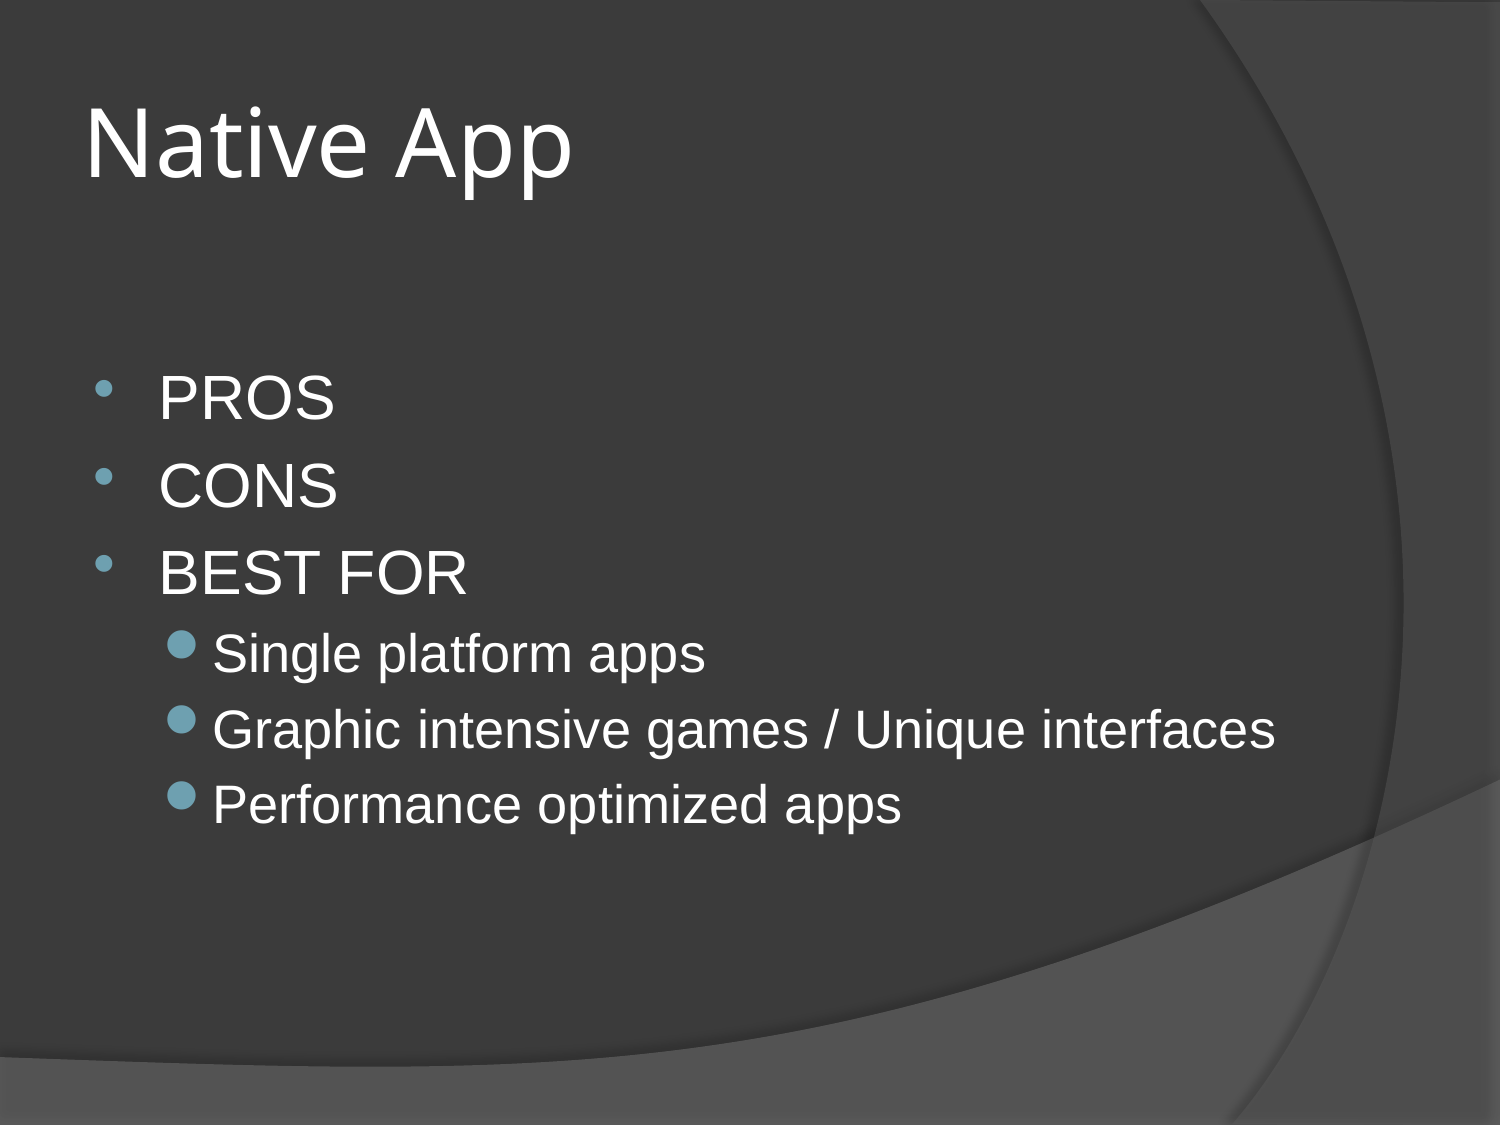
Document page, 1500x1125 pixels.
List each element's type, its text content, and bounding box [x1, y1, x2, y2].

title Native App [75, 45, 1300, 233]
list PROS CONS BEST FOR Single platform apps Graphic intensive games / Unique interfaces Performance optimized apps [75, 262, 1300, 1005]
